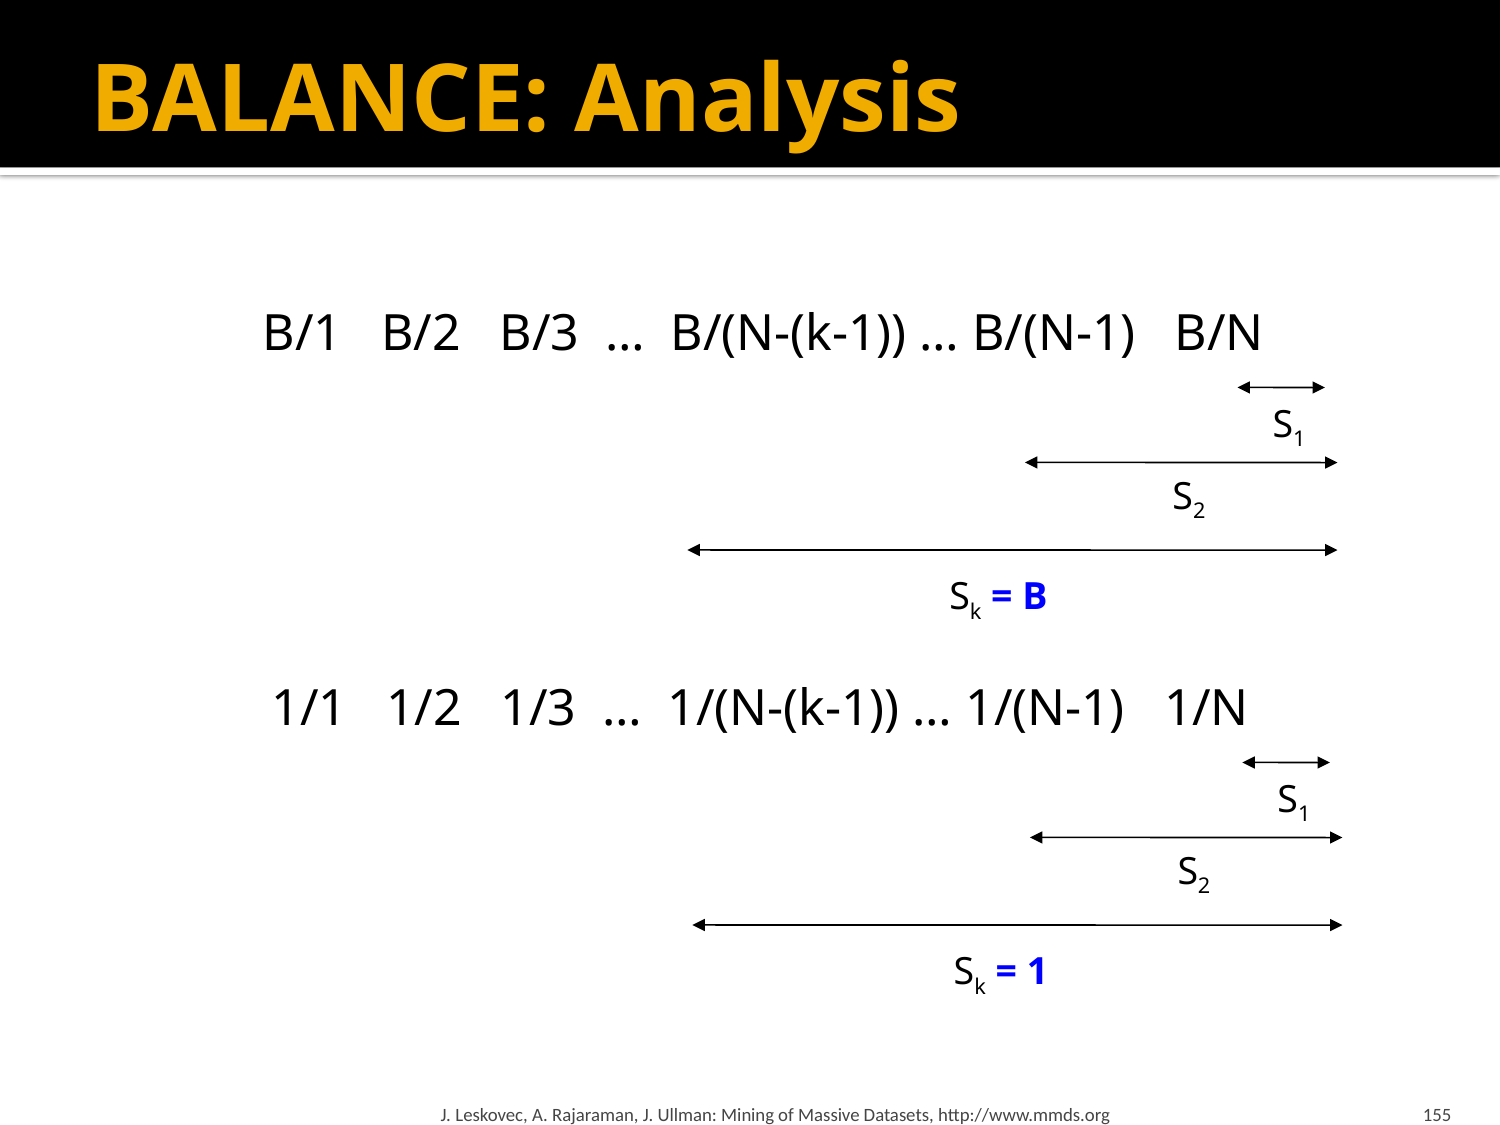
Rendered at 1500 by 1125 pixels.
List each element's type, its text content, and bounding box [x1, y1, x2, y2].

footer J. Leskovec, A. Rajaraman, J. Ullman: Mining of Massive Datasets, http://www.mmds.org [433, 1080, 1337, 1125]
text_box S1 [1257, 392, 1321, 459]
slide_number 155 [1345, 1080, 1467, 1125]
text_box Sk = B [934, 564, 1069, 631]
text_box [152, 667, 1369, 1001]
text_box [1237, 381, 1325, 394]
text_box B/1 B/2 B/3 … B/(N-(k-1)) … B/(N-1) B/N [247, 292, 1279, 368]
title BALANCE: Analysis [75, 12, 1425, 175]
text_box [687, 543, 1338, 557]
text_box [1024, 456, 1338, 469]
text_box S2 [1157, 464, 1221, 531]
